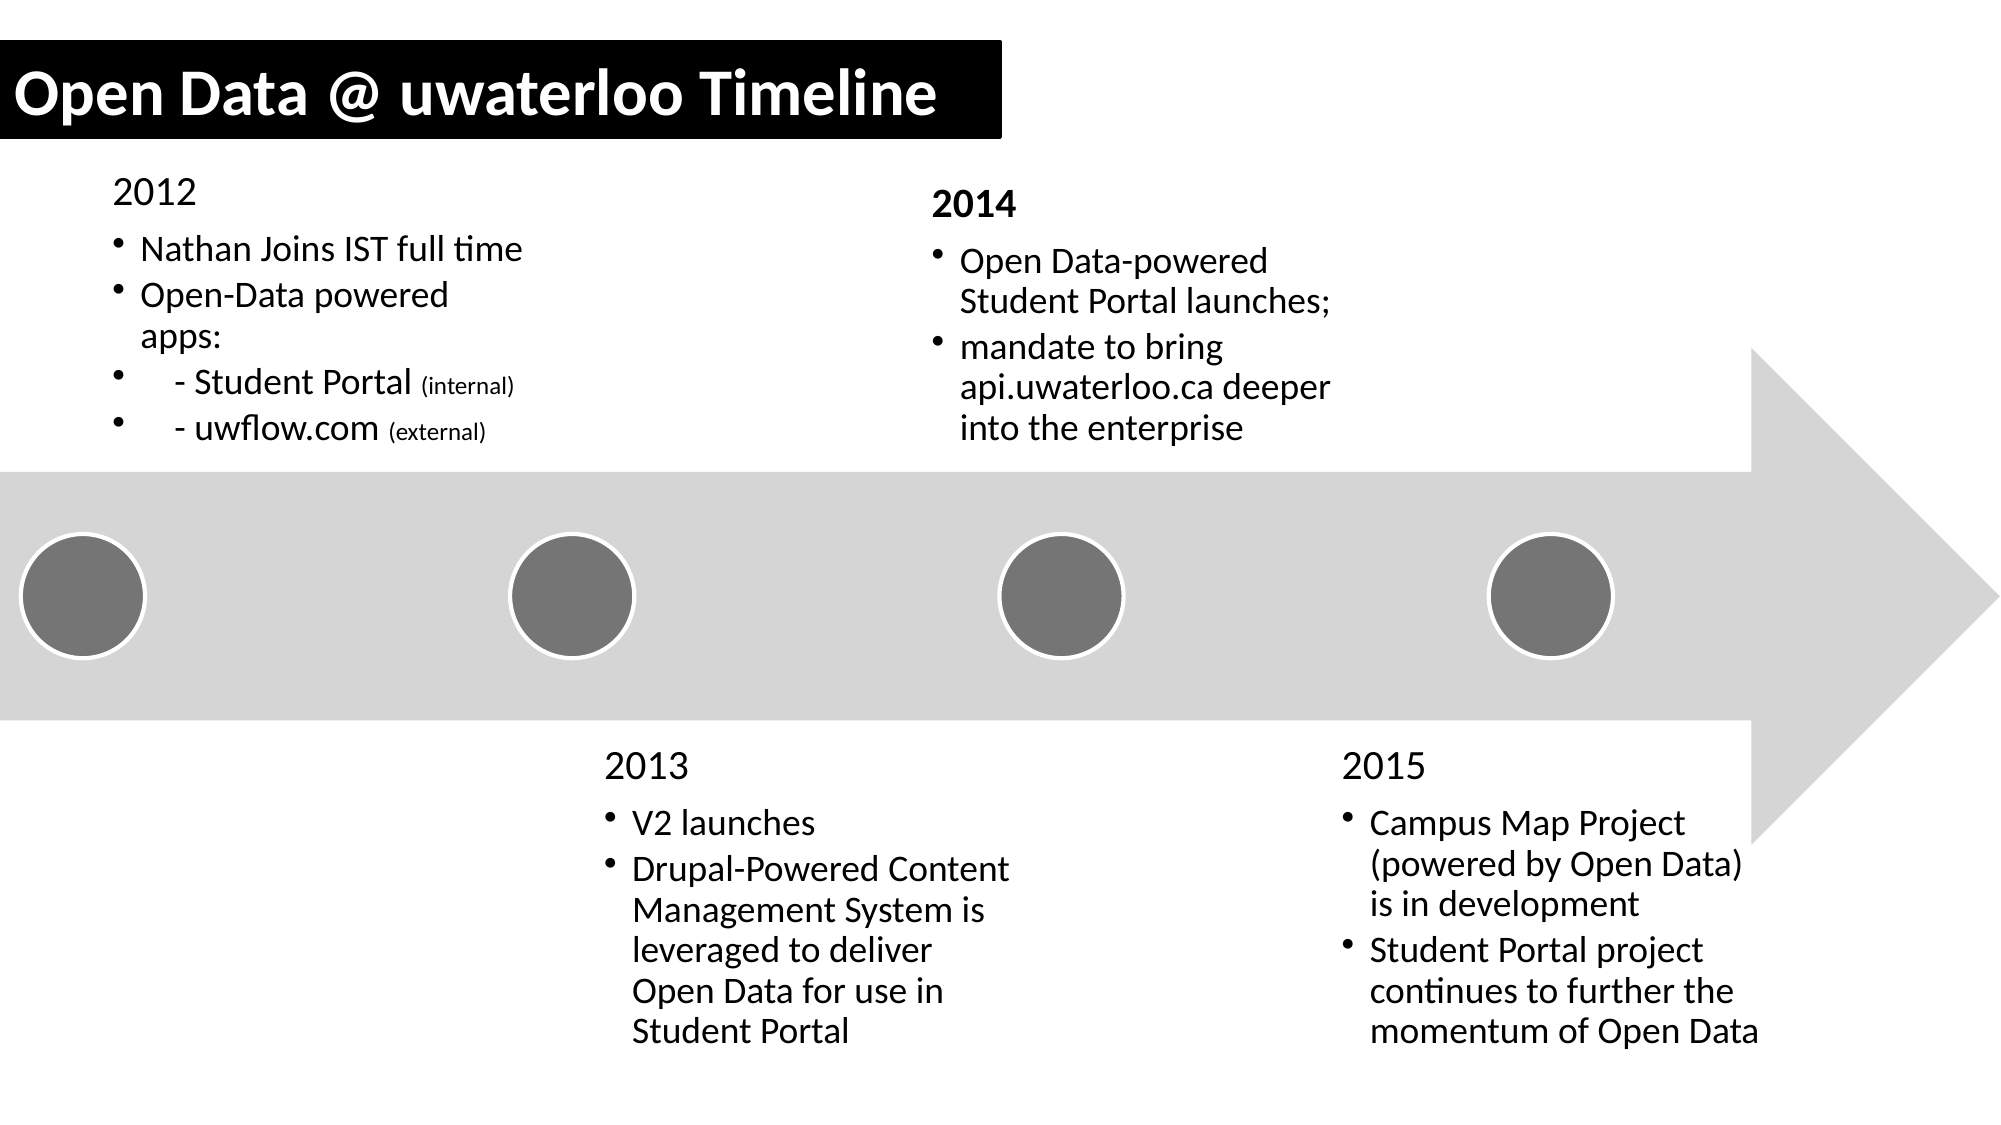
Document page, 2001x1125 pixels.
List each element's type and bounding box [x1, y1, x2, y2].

text_box [0, 0, 2000, 1125]
